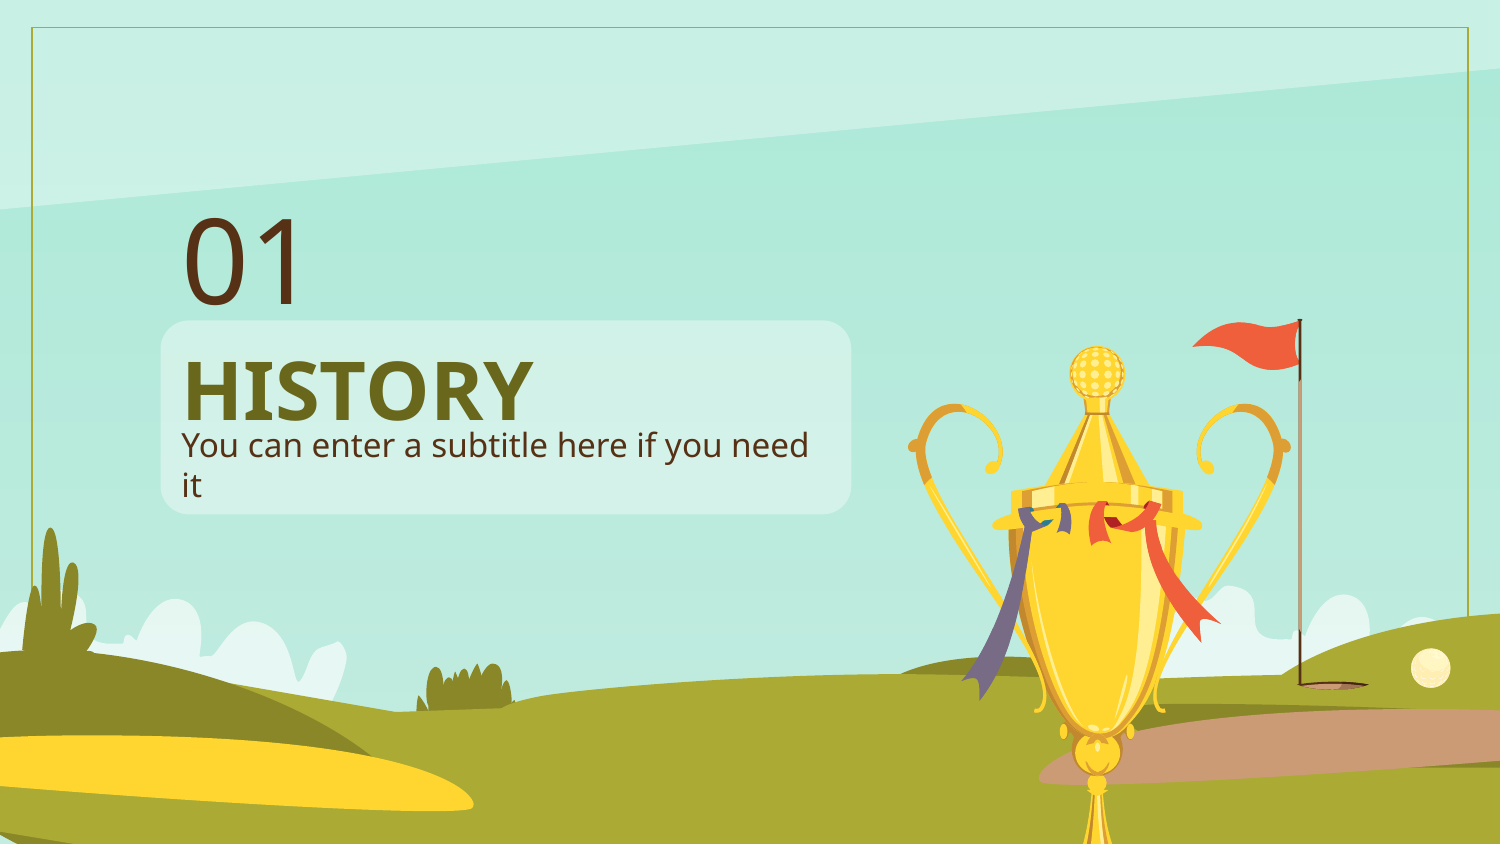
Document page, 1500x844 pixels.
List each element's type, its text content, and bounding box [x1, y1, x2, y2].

title 01 [166, 203, 513, 312]
title HISTORY [166, 339, 836, 436]
text_box [160, 320, 852, 515]
subtitle You can enter a subtitle here if you need it [166, 436, 846, 493]
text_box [898, 345, 1301, 844]
